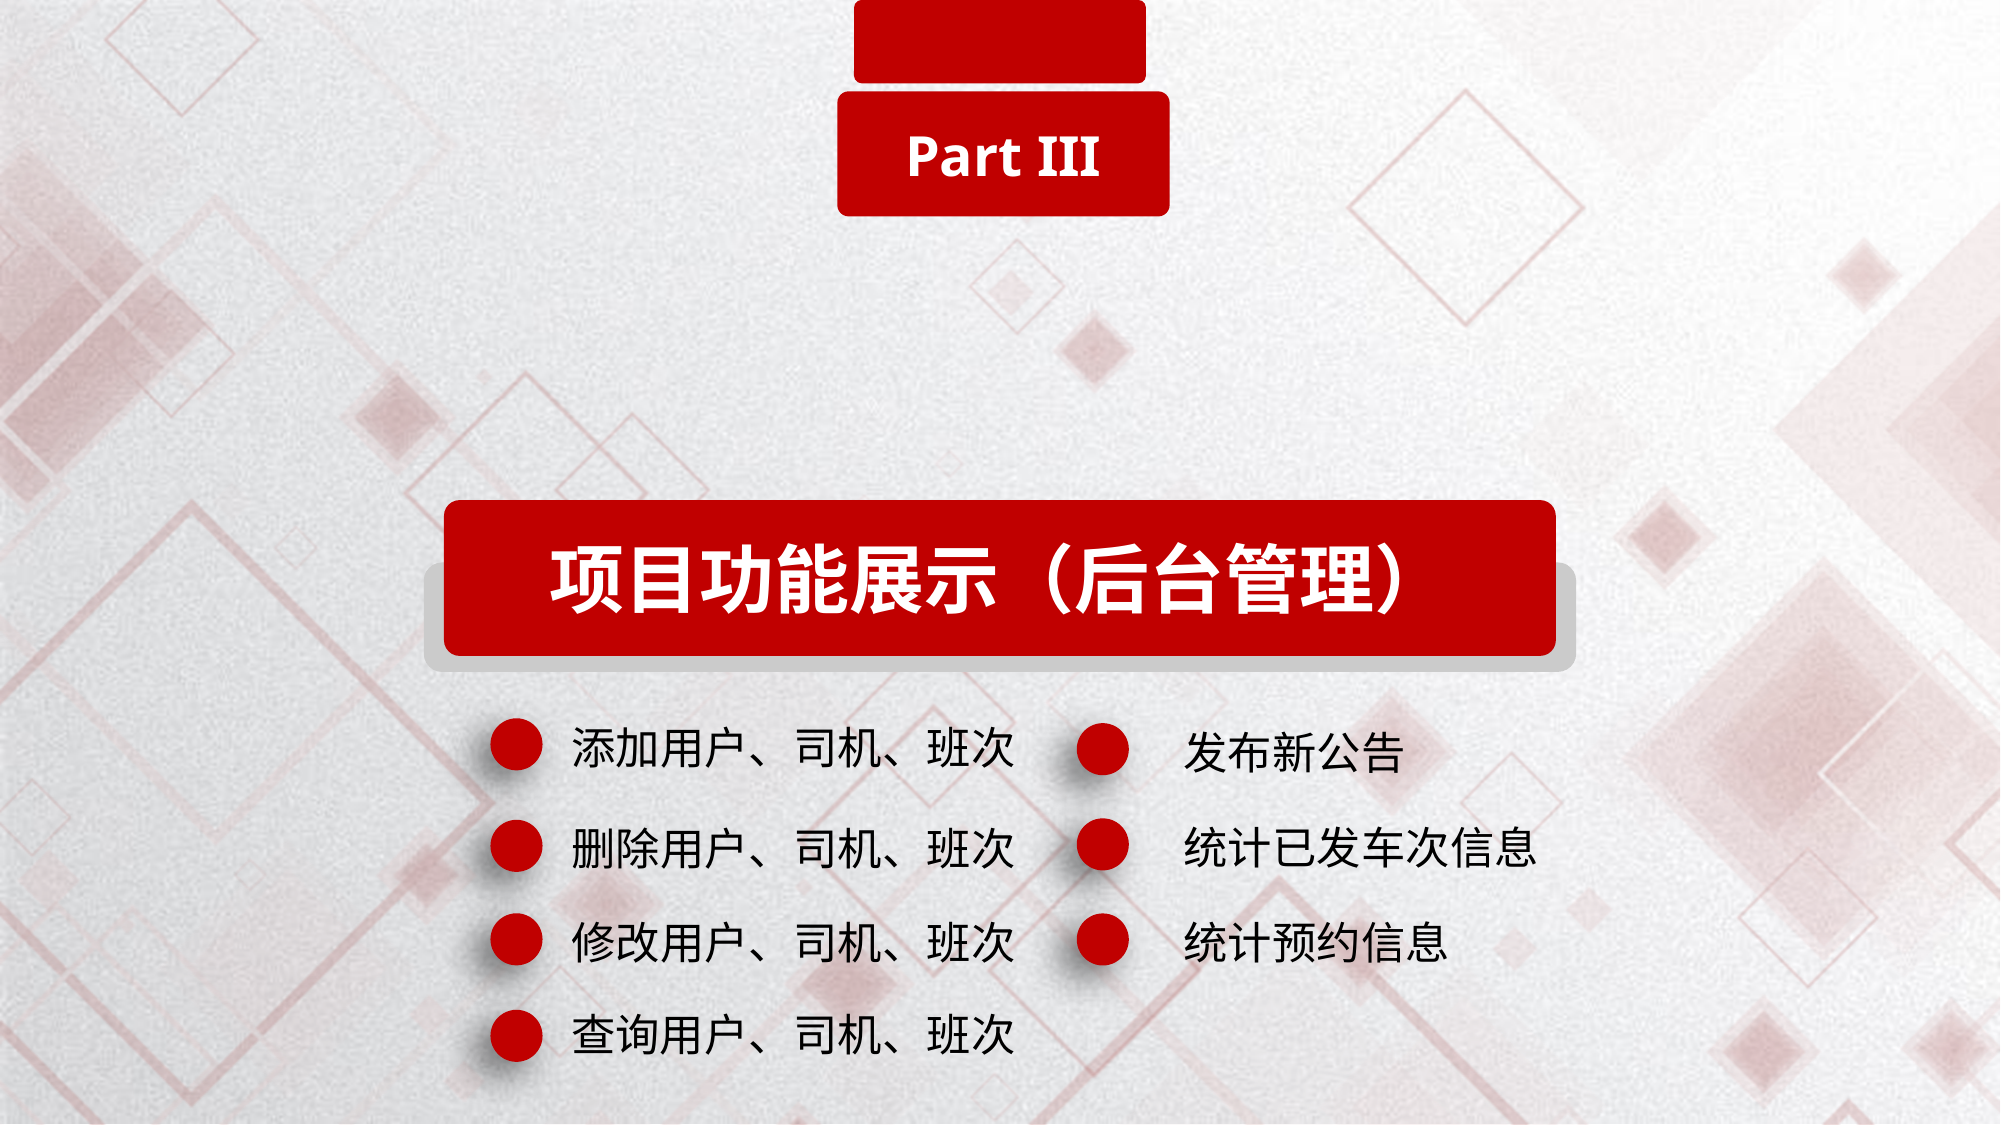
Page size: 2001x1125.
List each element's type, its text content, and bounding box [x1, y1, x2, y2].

text_box [488, 911, 545, 968]
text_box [490, 812, 1074, 883]
picture [0, 0, 2001, 1125]
text_box 项目功能展示（后台管理） [441, 497, 1558, 659]
text_box Part III [835, 89, 1172, 219]
text_box 修改用户、司机、班次 [556, 907, 1035, 976]
text_box [421, 560, 1579, 675]
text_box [1076, 812, 1736, 882]
text_box [488, 716, 545, 773]
text_box [851, 0, 1149, 86]
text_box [1076, 716, 1736, 787]
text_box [1076, 907, 1736, 977]
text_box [490, 999, 1124, 1069]
text_box 添加用户、司机、班次 [556, 712, 1078, 781]
